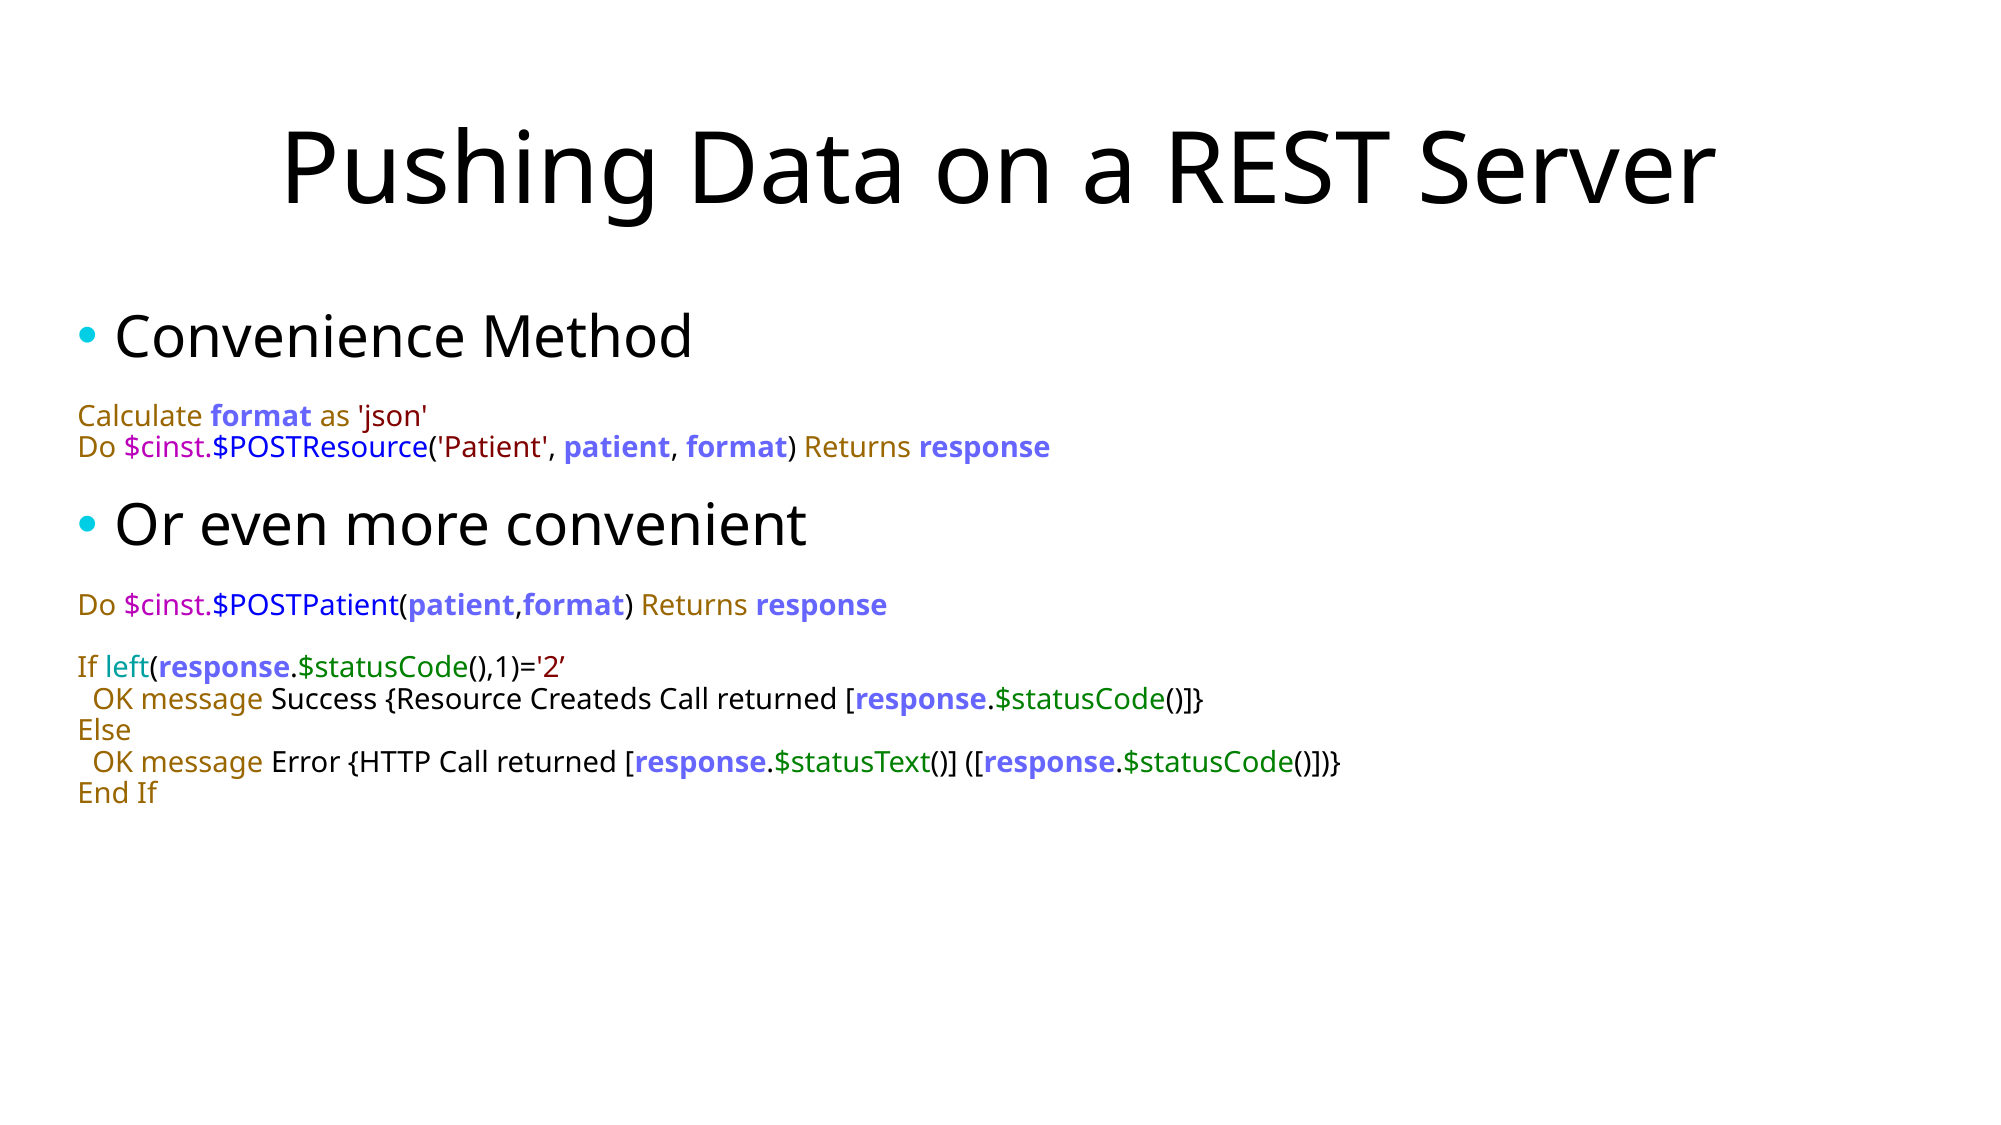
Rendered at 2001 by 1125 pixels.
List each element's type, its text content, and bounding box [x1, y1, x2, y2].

list Convenience Method Calculate format as 'json' Do $cinst.$POSTResource('Patient', patient, format) Returns response Or even more convenient Do $cinst.$POSTPatient(patient,format) Returns response If left(response.$statusCode(),1)='2’ OK message Success {Resource Createds Call returned [response.$statusCode()]} Else OK message Error {HTTP Call returned [response.$statusText()] ([response.$statusCode()])} End If [62, 299, 1938, 1014]
title Pushing Data on a REST Server [62, 62, 1938, 280]
